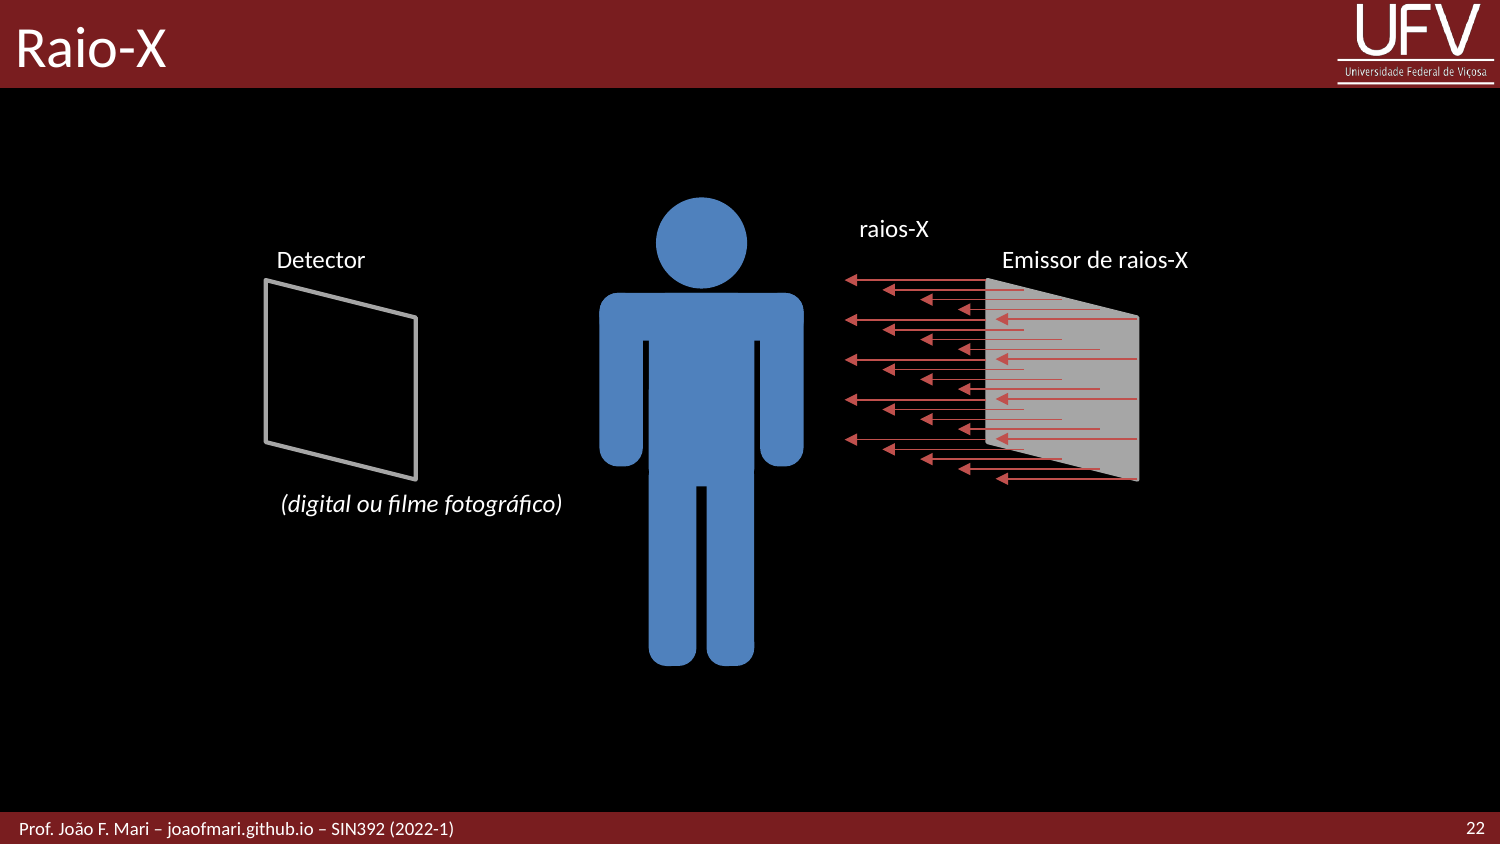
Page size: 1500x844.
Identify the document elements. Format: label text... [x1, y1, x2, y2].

slide_number 22 [1328, 811, 1500, 844]
list [0, 89, 1500, 812]
text_box raios-X [844, 211, 974, 243]
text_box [844, 279, 1138, 480]
text_box Emissor de raios-X [987, 243, 1295, 275]
text_box [263, 278, 418, 482]
title Raio-X [0, 0, 1500, 89]
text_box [599, 197, 804, 667]
text_box (digital ou filme fotográfico) [265, 486, 573, 518]
footer Prof. João F. Mari – joaofmari.github.io – SIN392 (2022-1) [0, 812, 1034, 844]
text_box Detector [262, 243, 570, 275]
